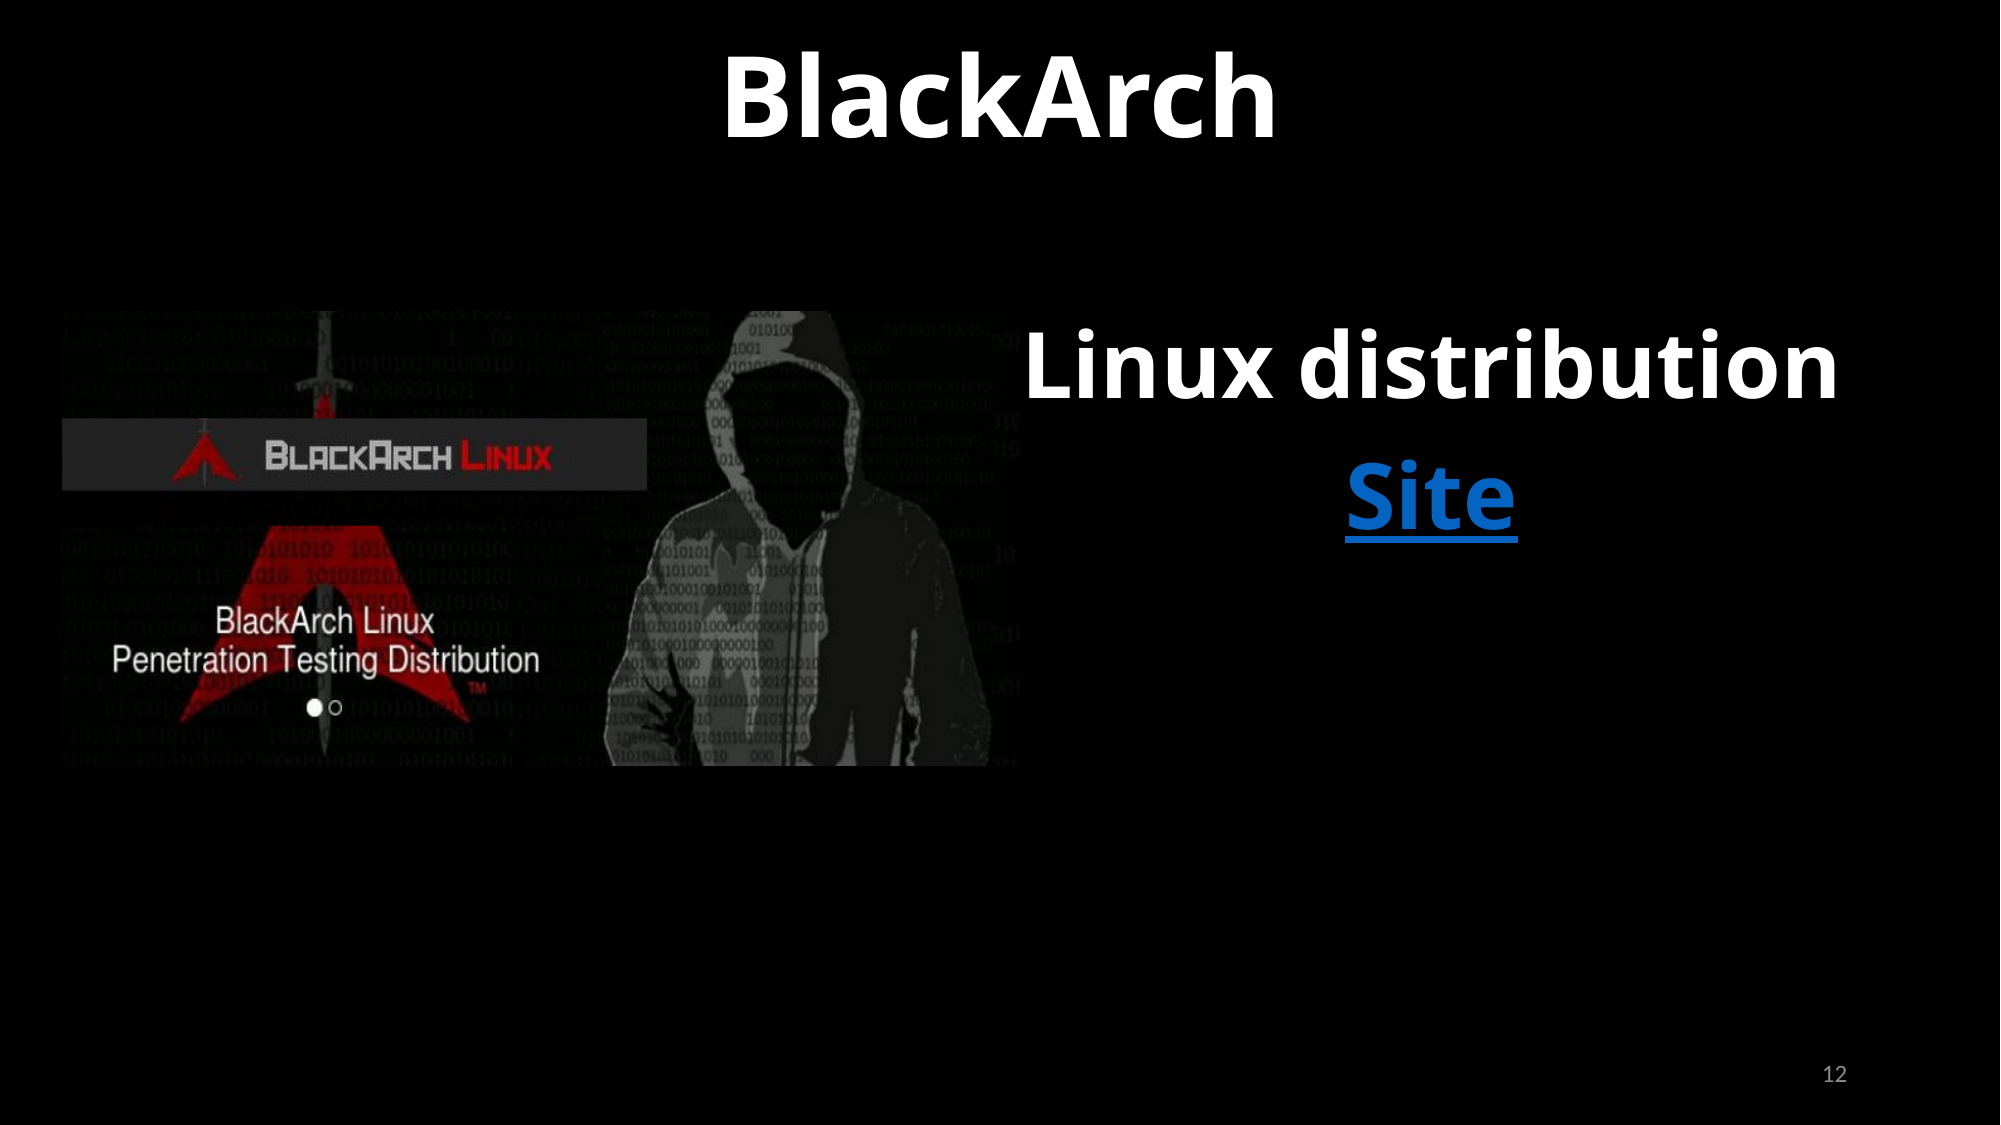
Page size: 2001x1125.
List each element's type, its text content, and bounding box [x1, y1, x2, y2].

text_box Linux distribution Site [962, 311, 1901, 900]
text_box BlackArch [0, 17, 2000, 167]
slide_number 12 [1412, 1042, 1863, 1103]
picture [61, 311, 1019, 766]
